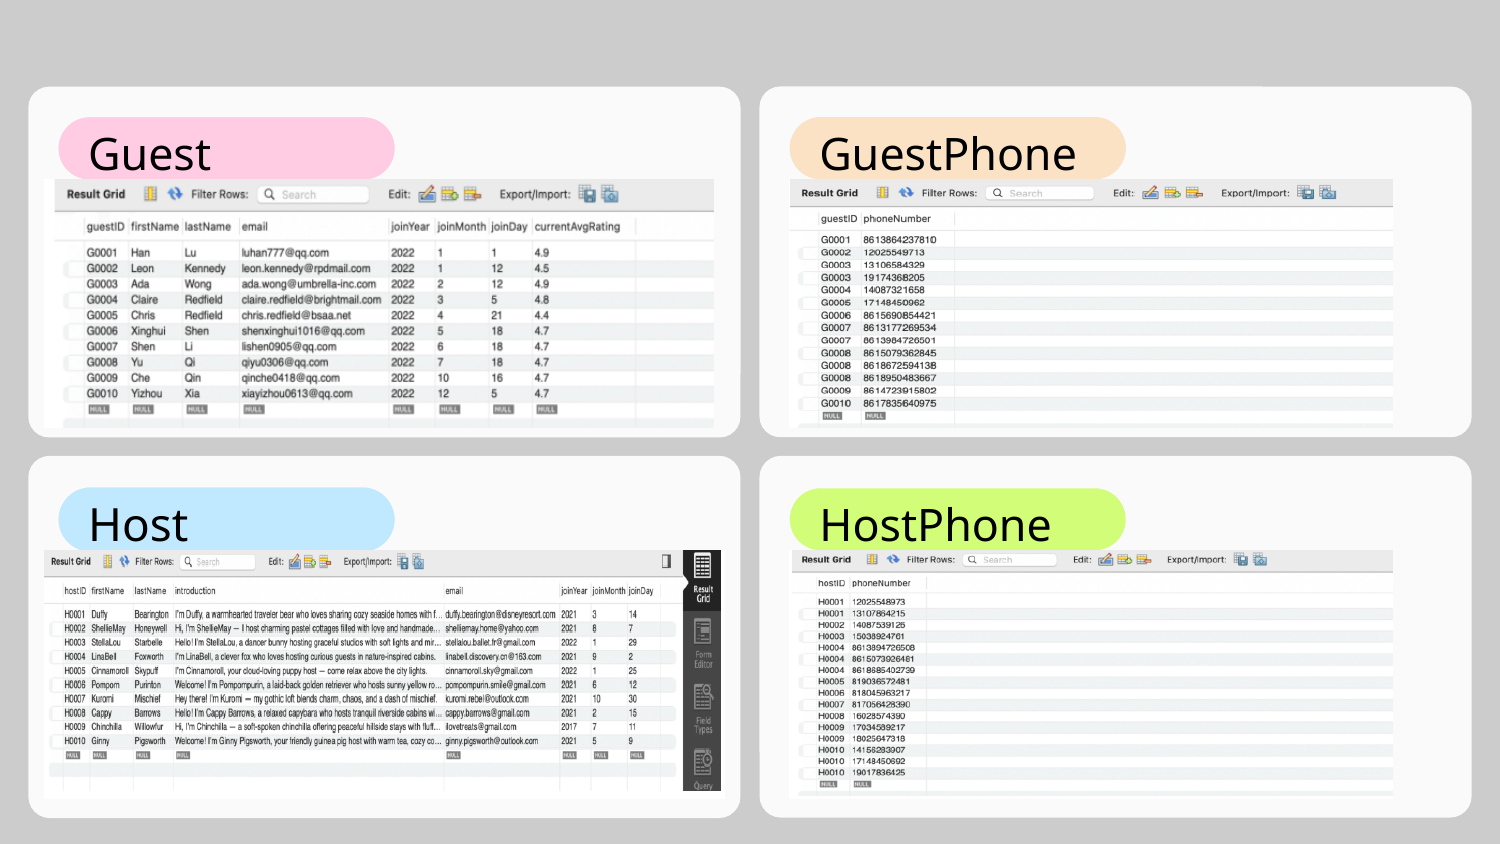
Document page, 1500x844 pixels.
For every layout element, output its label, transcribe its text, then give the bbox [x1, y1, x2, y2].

text_box [28, 86, 741, 438]
picture [43, 550, 725, 799]
subtitle Host [58, 487, 395, 548]
subtitle HostPhone [789, 488, 1126, 549]
subtitle GuestPhone [789, 117, 1126, 179]
picture [789, 550, 1394, 799]
text_box [759, 455, 1472, 818]
picture [789, 179, 1394, 429]
text_box [28, 455, 741, 819]
subtitle Guest [58, 117, 395, 178]
text_box [759, 86, 1472, 438]
picture [43, 179, 715, 429]
